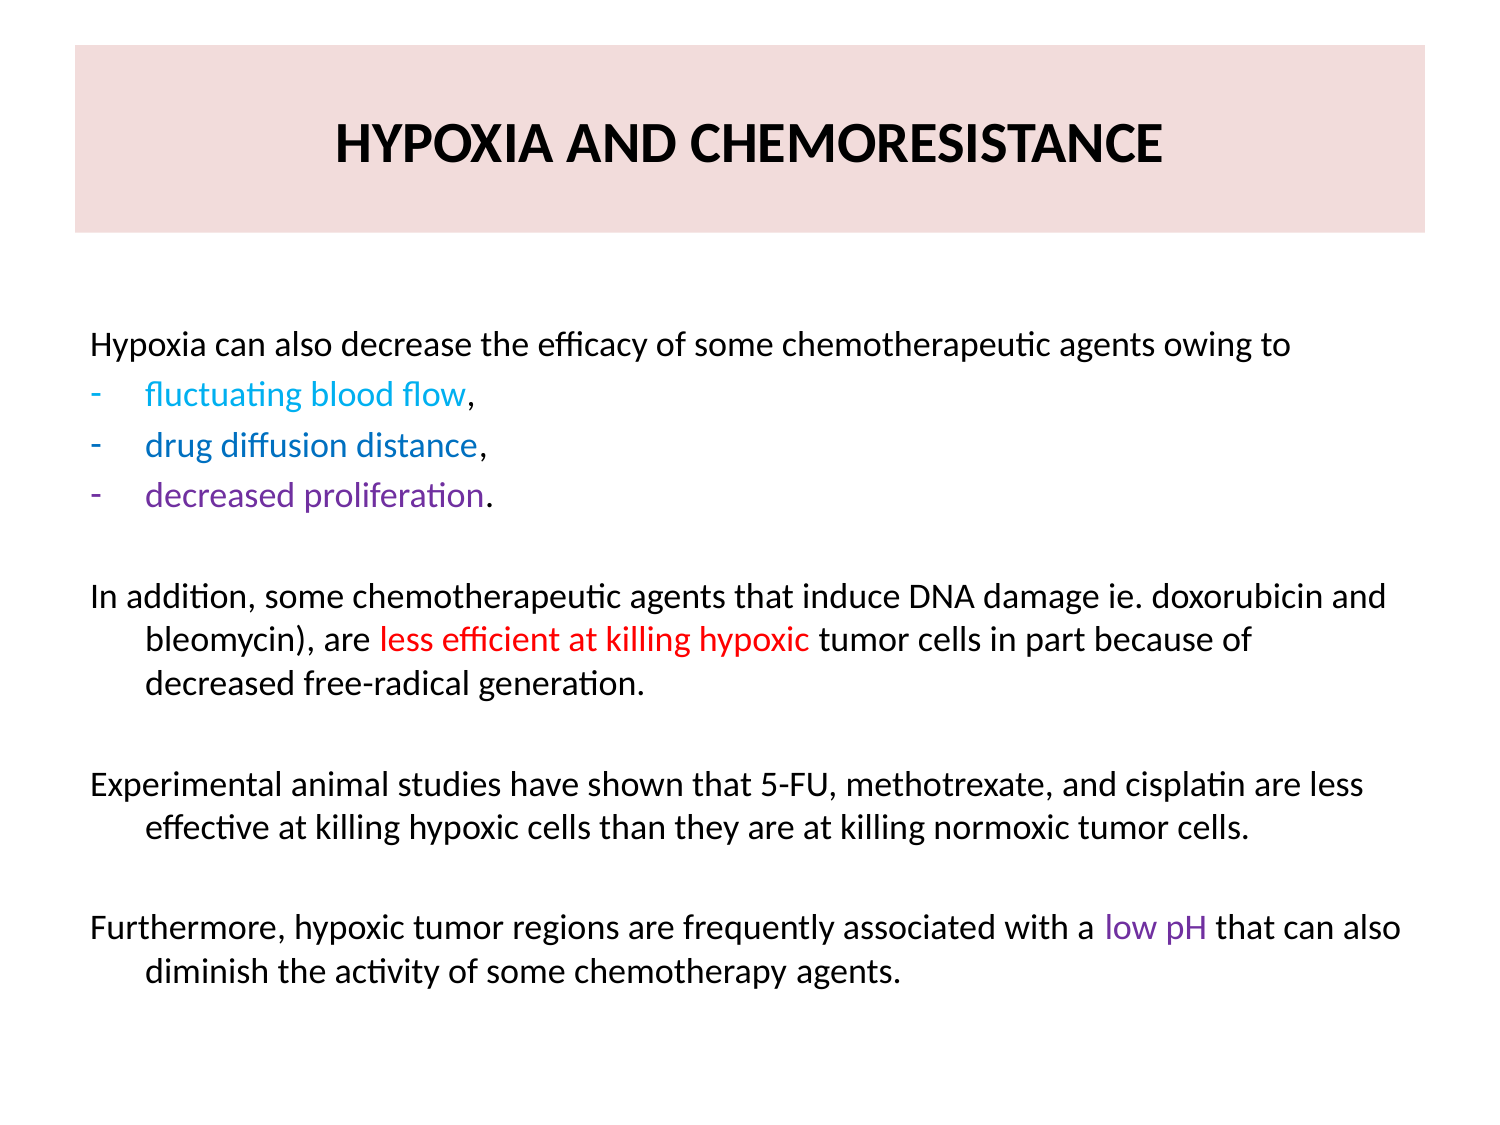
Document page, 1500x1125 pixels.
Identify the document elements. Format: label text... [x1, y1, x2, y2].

list Hypoxia can also decrease the efficacy of some chemotherapeutic agents owing to fluctuating blood flow, drug diffusion distance, decreased proliferation. In addition, some chemotherapeutic agents that induce DNA damage ie. doxorubicin and bleomycin), are less efficient at killing hypoxic tumor cells in part because of decreased free-radical generation. Experimental animal studies have shown that 5-FU, methotrexate, and cisplatin are less effective at killing hypoxic cells than they are at killing normoxic tumor cells. Furthermore, hypoxic tumor regions are frequently associated with a low pH that can also diminish the activity of some chemotherapy agents. [75, 262, 1425, 1005]
title HYPOXIA AND CHEMORESISTANCE [75, 45, 1425, 233]
